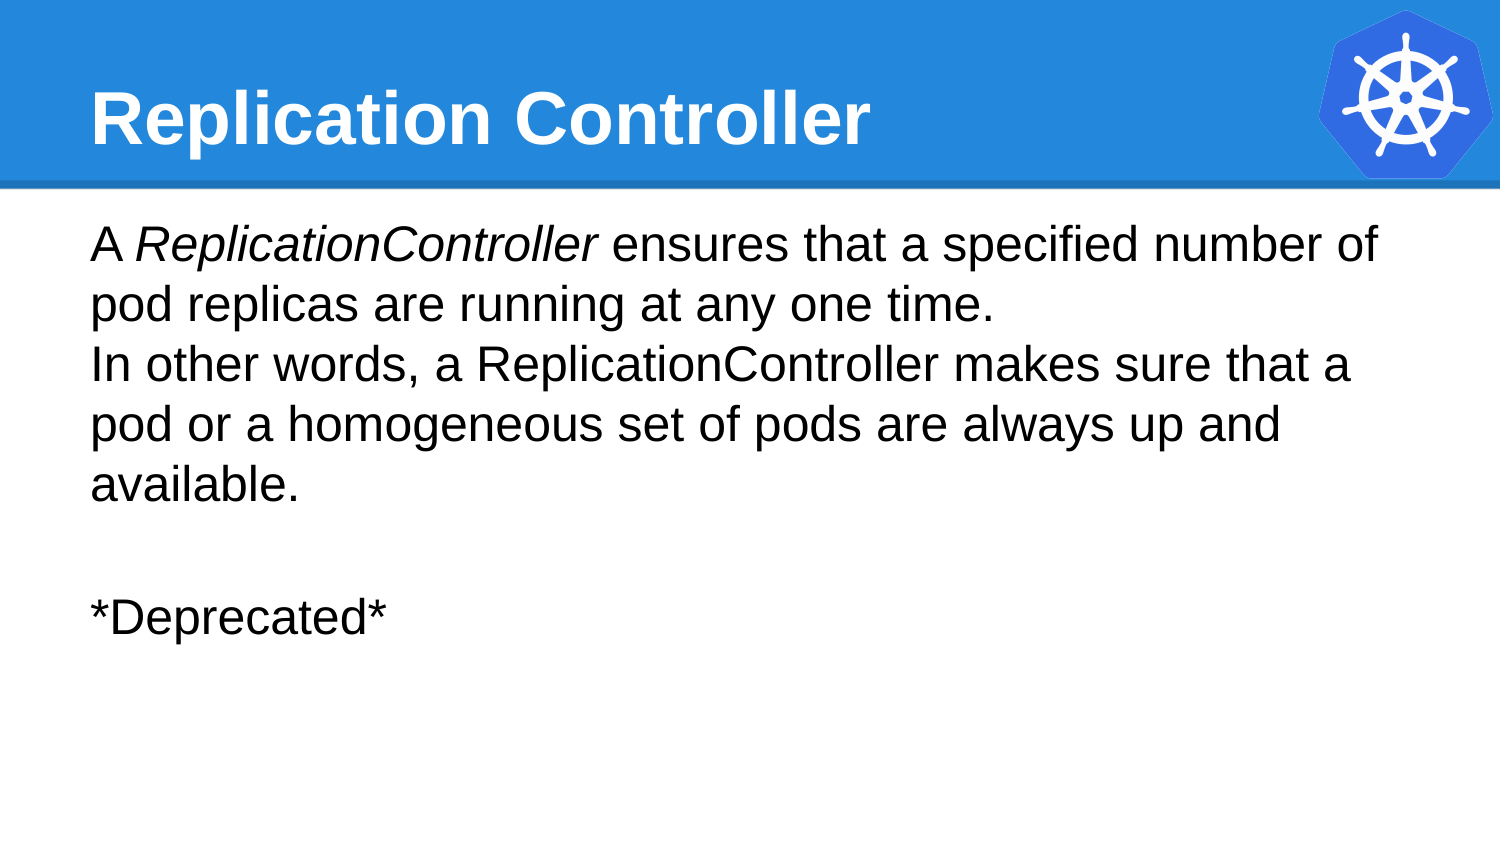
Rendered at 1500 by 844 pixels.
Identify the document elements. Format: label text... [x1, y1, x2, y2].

title Replication Controller [75, 33, 1425, 175]
picture [1318, 7, 1494, 182]
list A ReplicationController ensures that a specified number of pod replicas are running at any one time. In other words, a ReplicationController makes sure that a pod or a homogeneous set of pods are always up and available. *Deprecated* [75, 196, 1425, 808]
